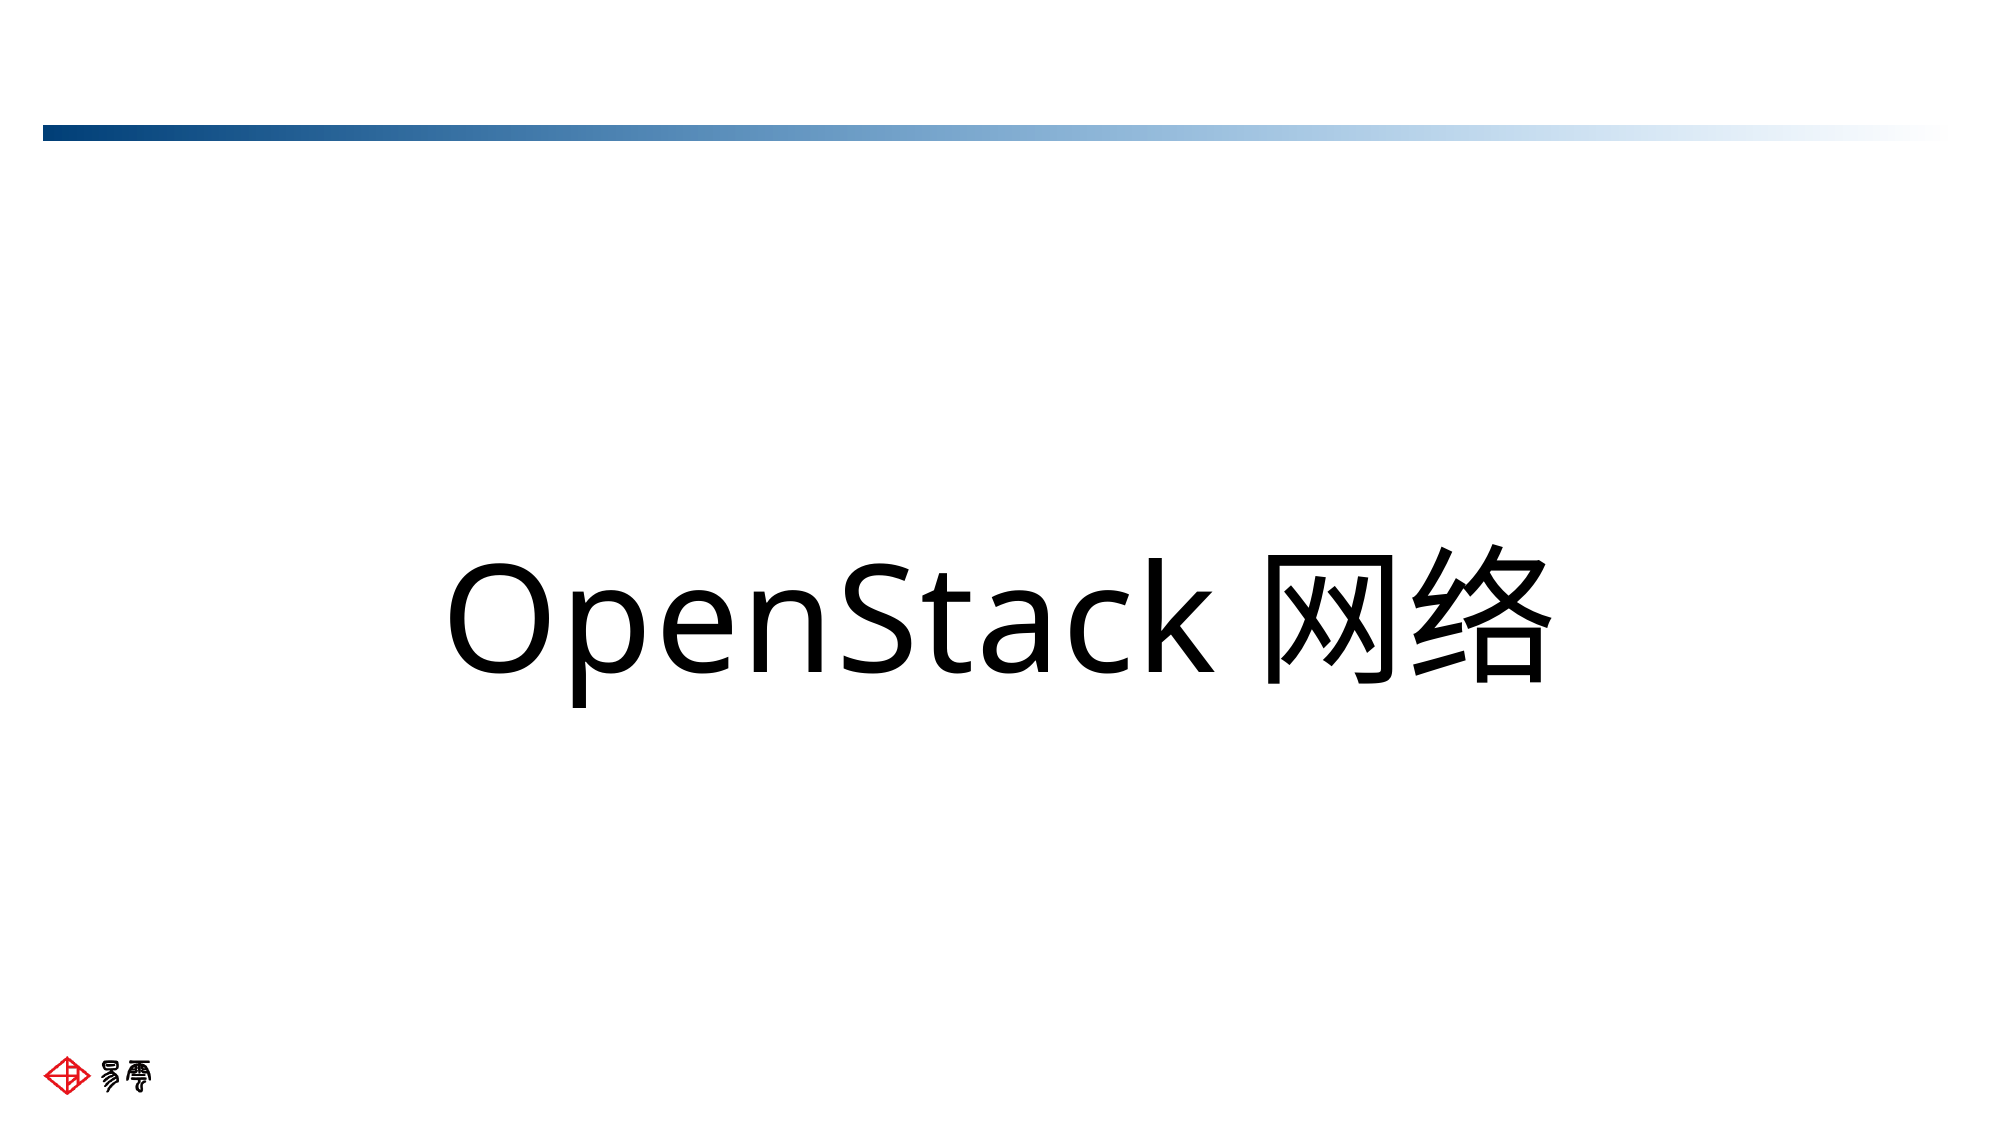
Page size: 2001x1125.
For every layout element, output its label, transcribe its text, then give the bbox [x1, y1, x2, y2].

picture [43, 1056, 151, 1095]
text_box OpenStack网络 [312, 334, 1688, 710]
